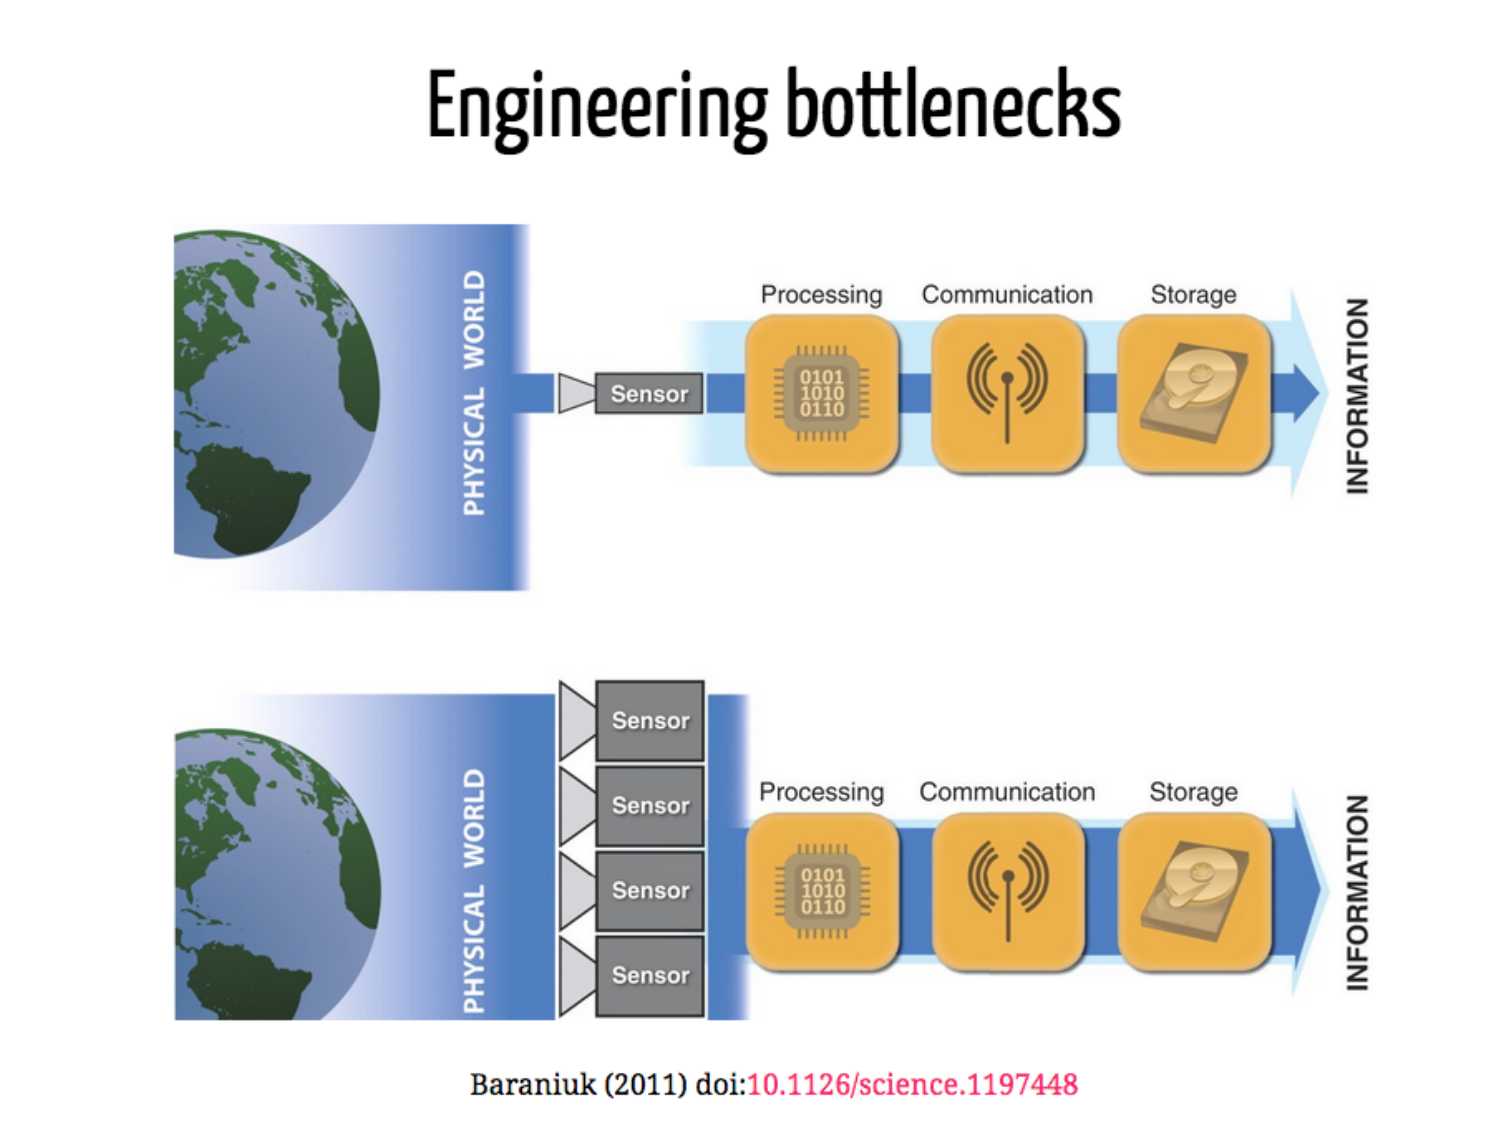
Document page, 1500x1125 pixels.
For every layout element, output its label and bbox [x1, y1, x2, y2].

picture [93, 0, 1405, 1125]
